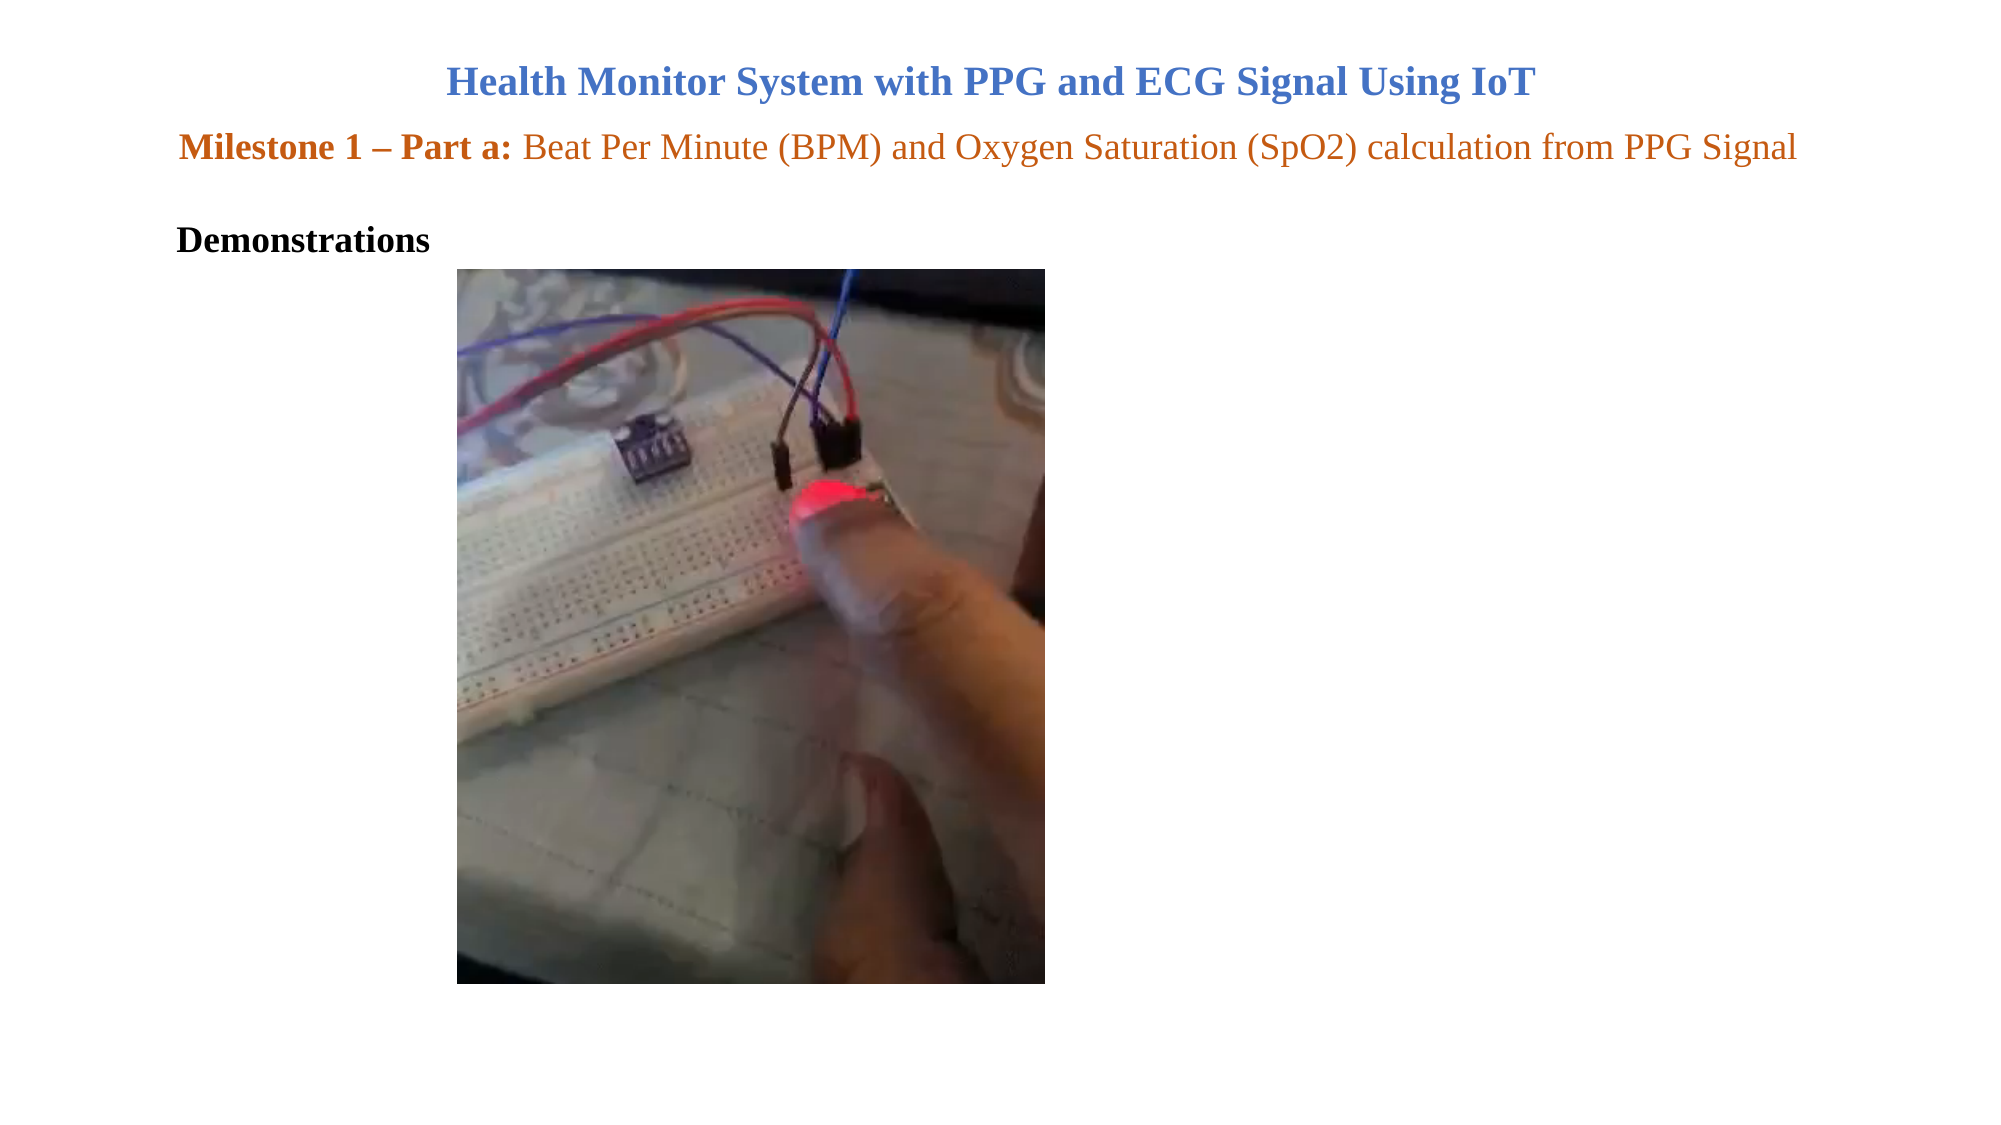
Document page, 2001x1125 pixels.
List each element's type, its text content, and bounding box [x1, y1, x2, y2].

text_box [456, 268, 1046, 985]
text_box Health Monitor System with PPG and ECG Signal Using IoT [431, 45, 1590, 111]
text_box Demonstrations [161, 208, 509, 268]
text_box Milestone 1 – Part a: Beat Per Minute (BPM) and Oxygen Saturation (SpO2) calculation from PPG Signal [126, 111, 1874, 175]
